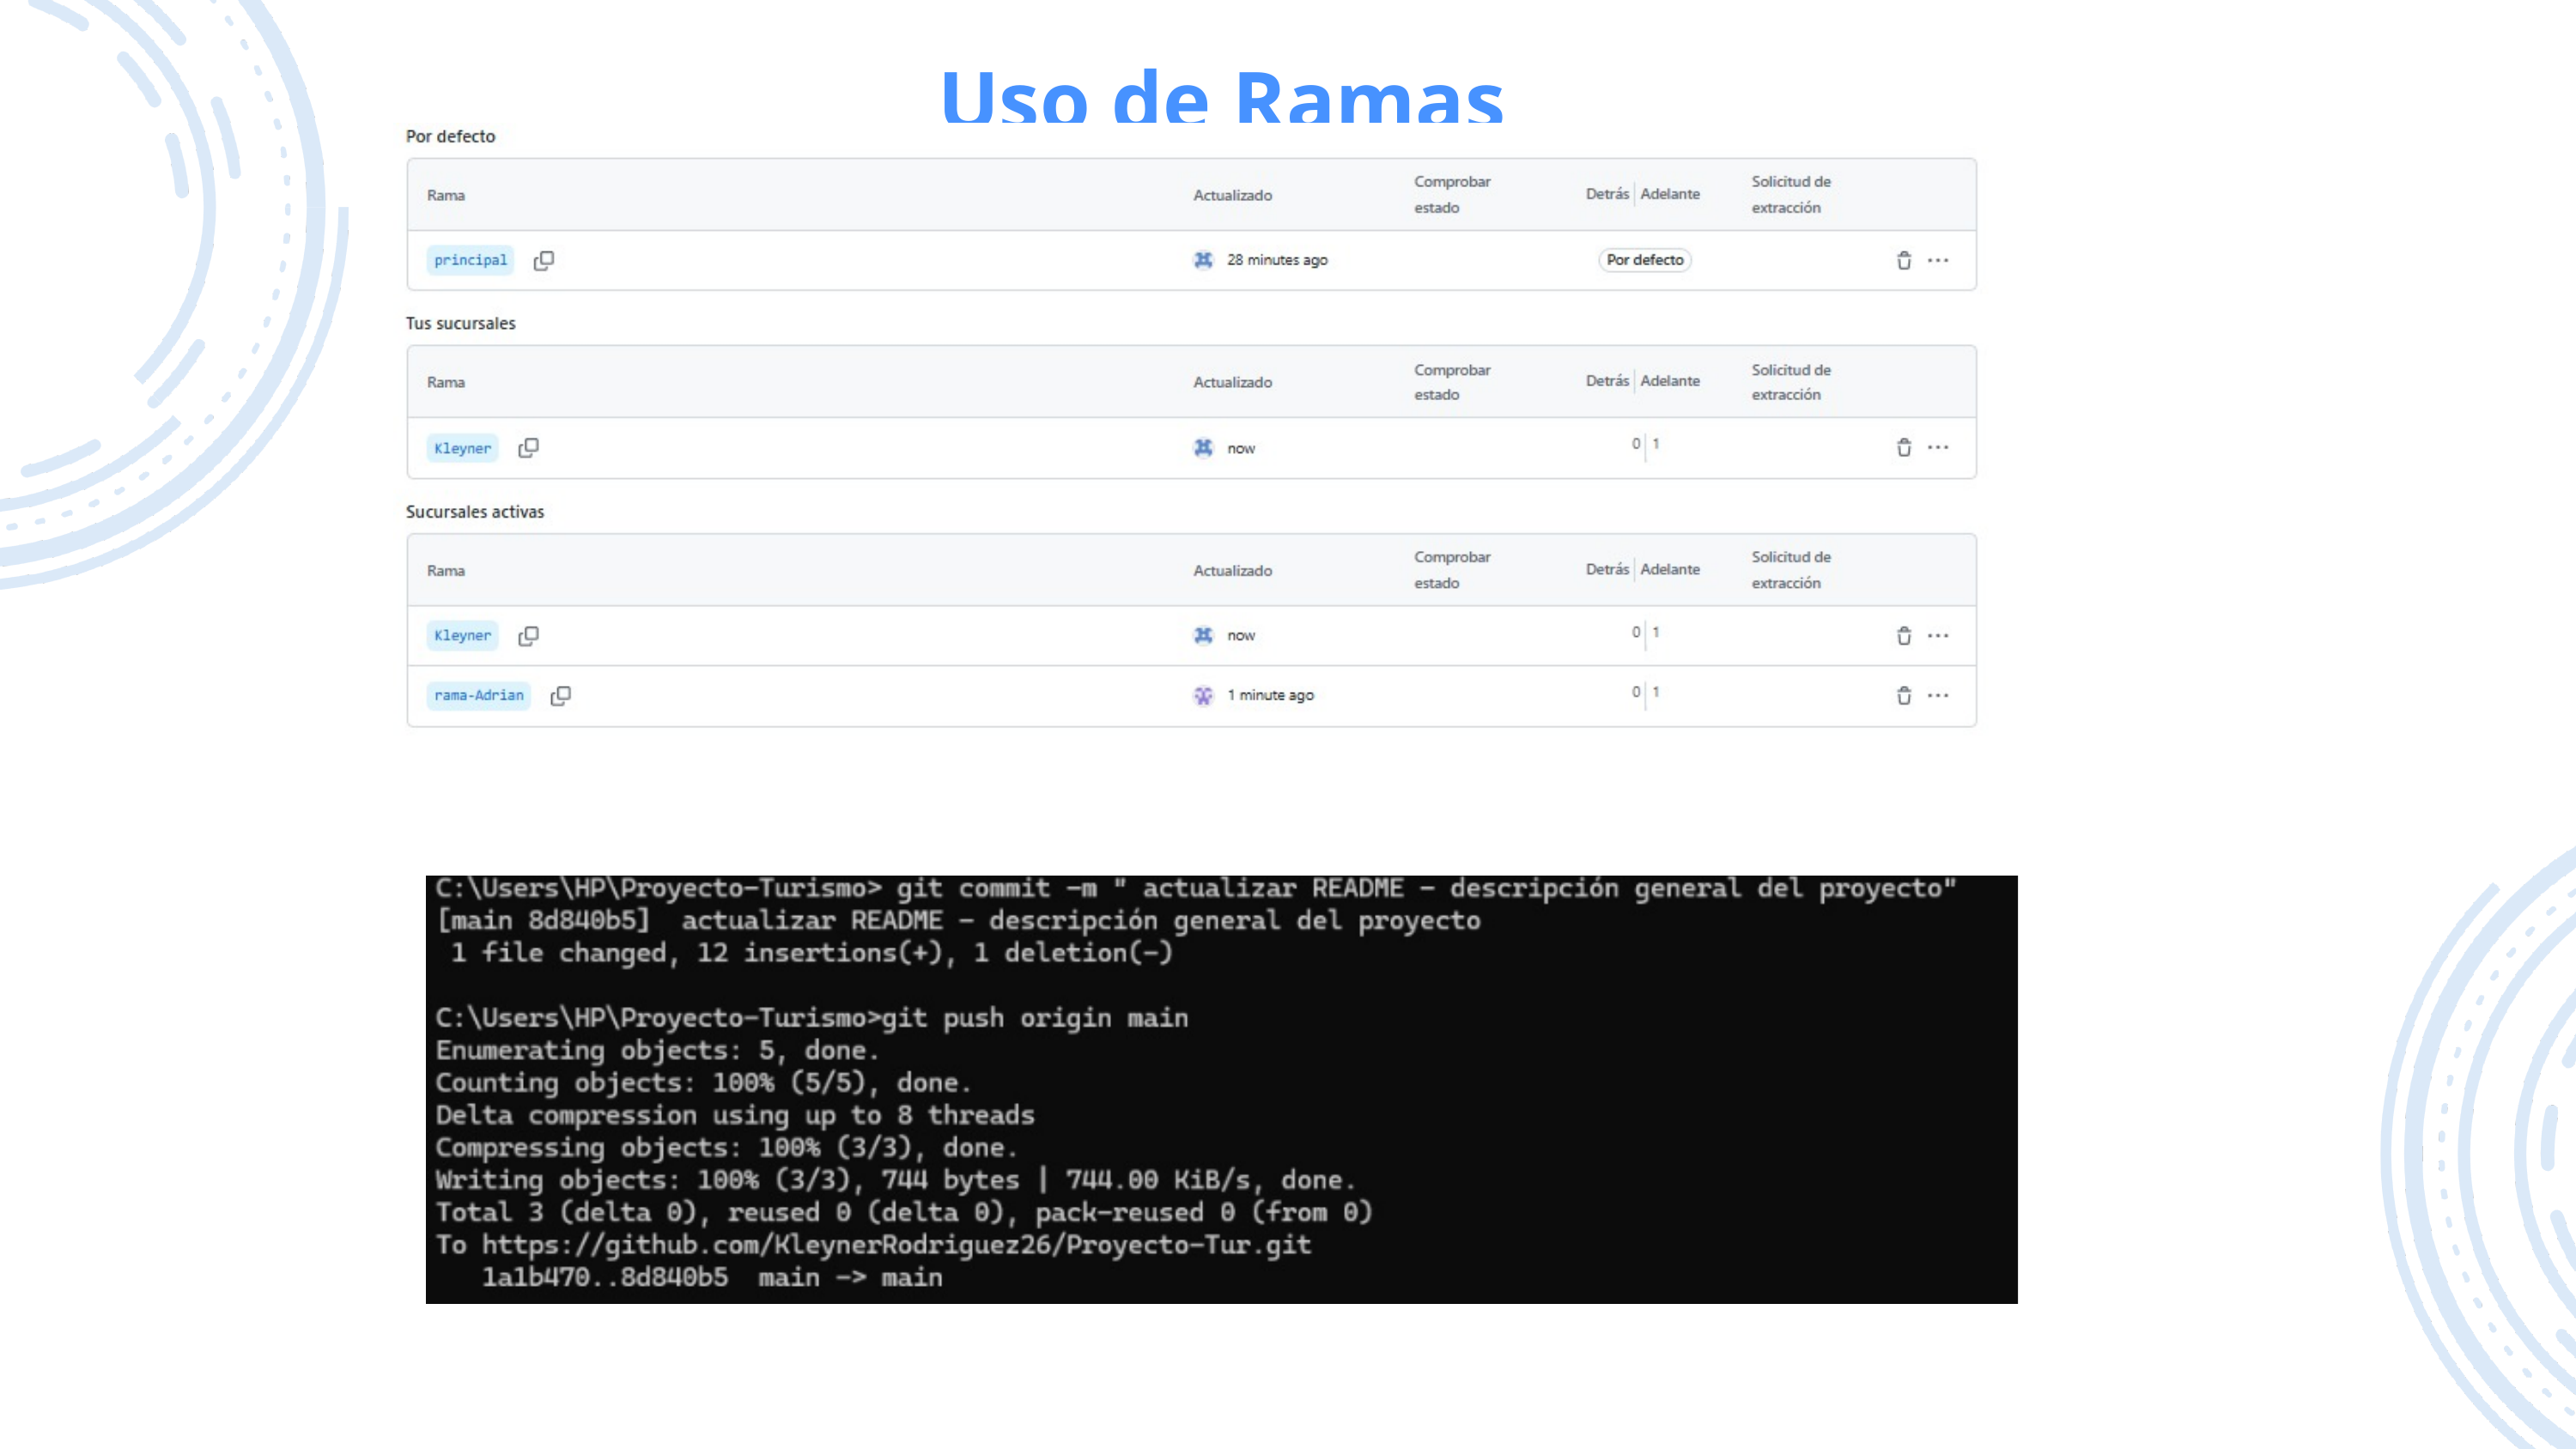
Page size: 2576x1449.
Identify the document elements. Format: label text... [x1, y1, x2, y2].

text_box [2380, 791, 2576, 1449]
text_box [0, 0, 349, 591]
text_box Uso de Ramas [349, 45, 2148, 148]
text_box [393, 123, 2051, 792]
text_box [426, 876, 2019, 1304]
